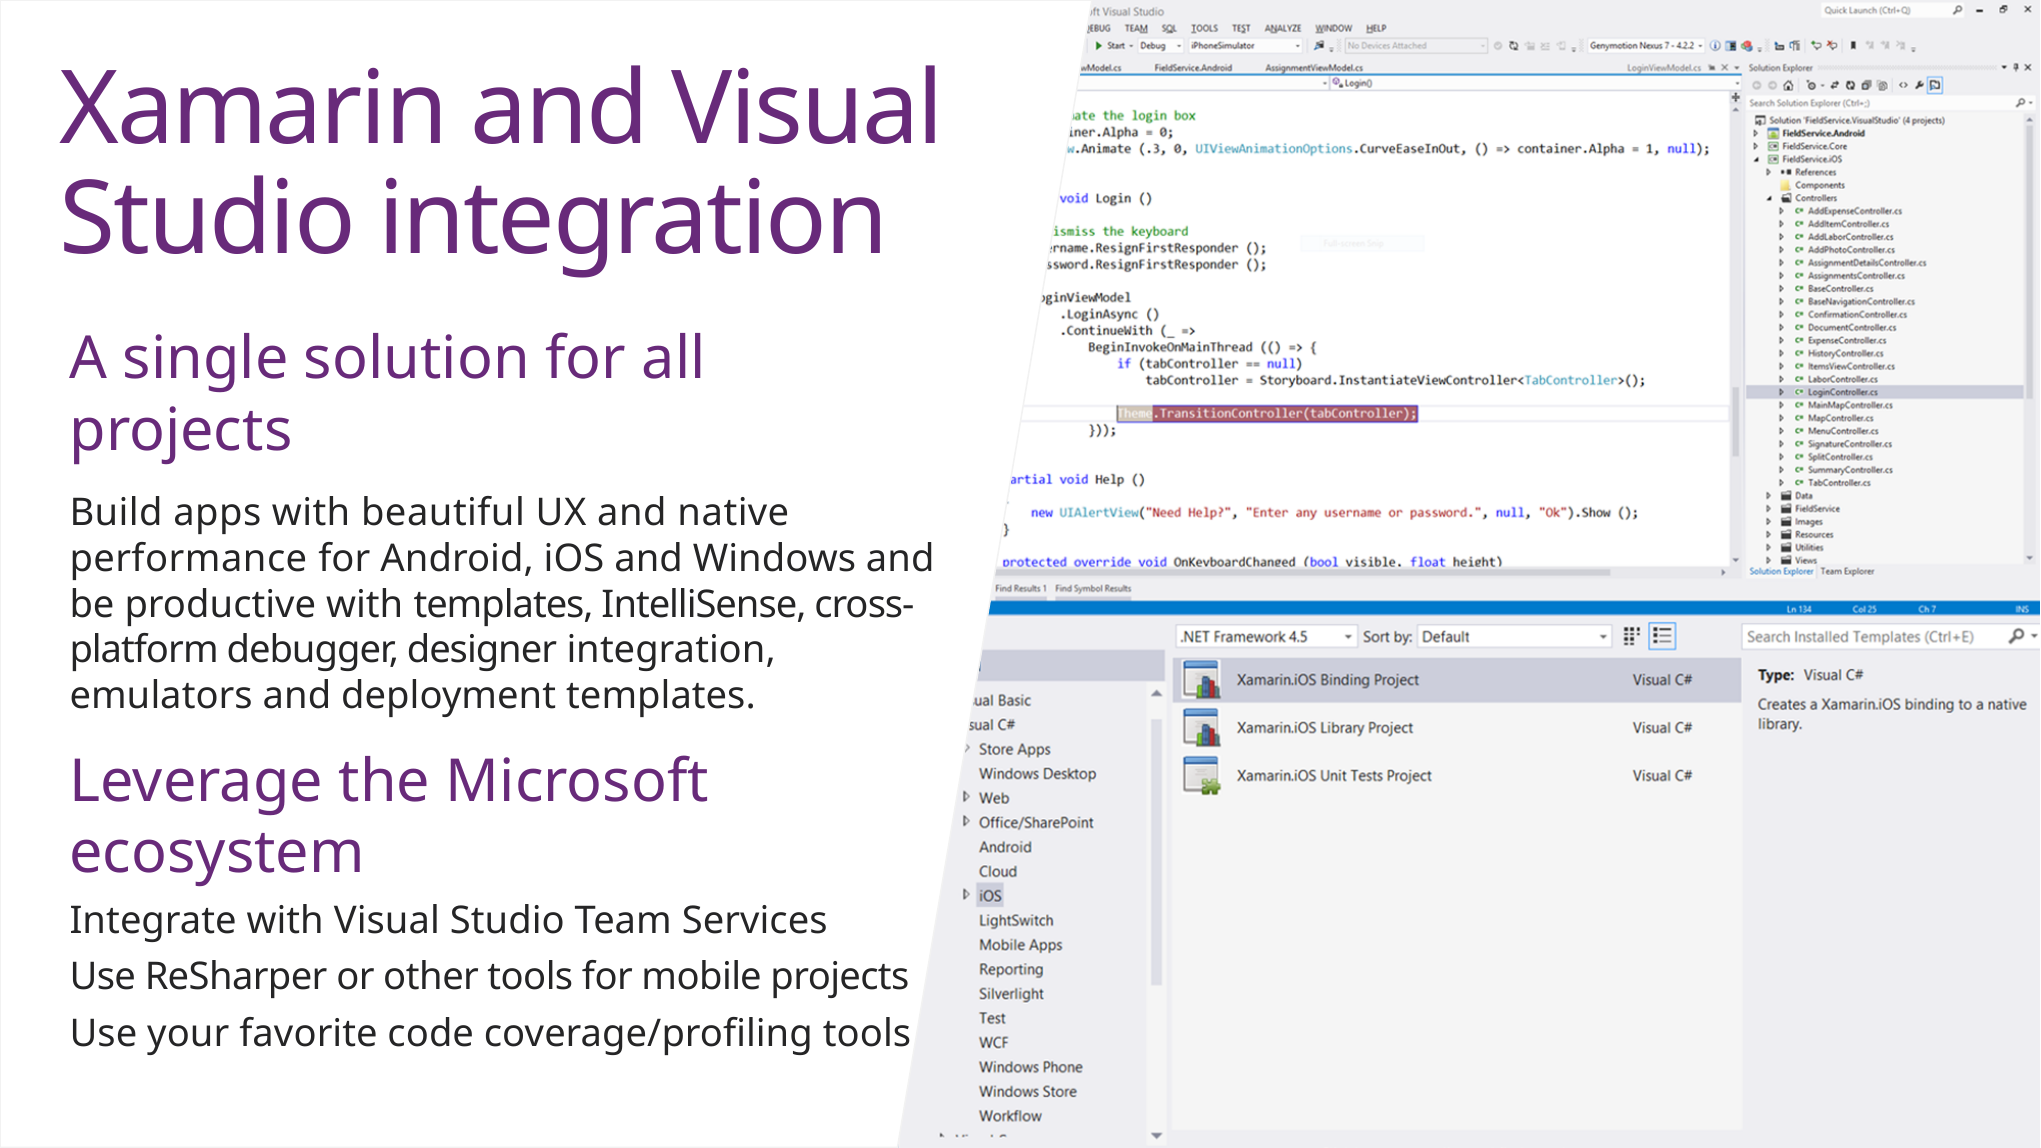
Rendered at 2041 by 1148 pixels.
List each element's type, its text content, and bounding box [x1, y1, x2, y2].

text_box A single solution for all projects Build apps with beautiful UX and native performance for Android, iOS and Windows and be productive with templates, IntelliSense, cross-platform debugger, designer integration, emulators and deployment templates. Leverage the Microsoft ecosystem Integrate with Visual Studio Team Services Use ReSharper or other tools for mobile projects Use your favorite code coverage/profiling tools [45, 303, 896, 1070]
picture [896, 0, 2041, 1148]
text_box [0, 0, 896, 1148]
text_box Xamarin and Visual Studio integration [45, 47, 896, 178]
